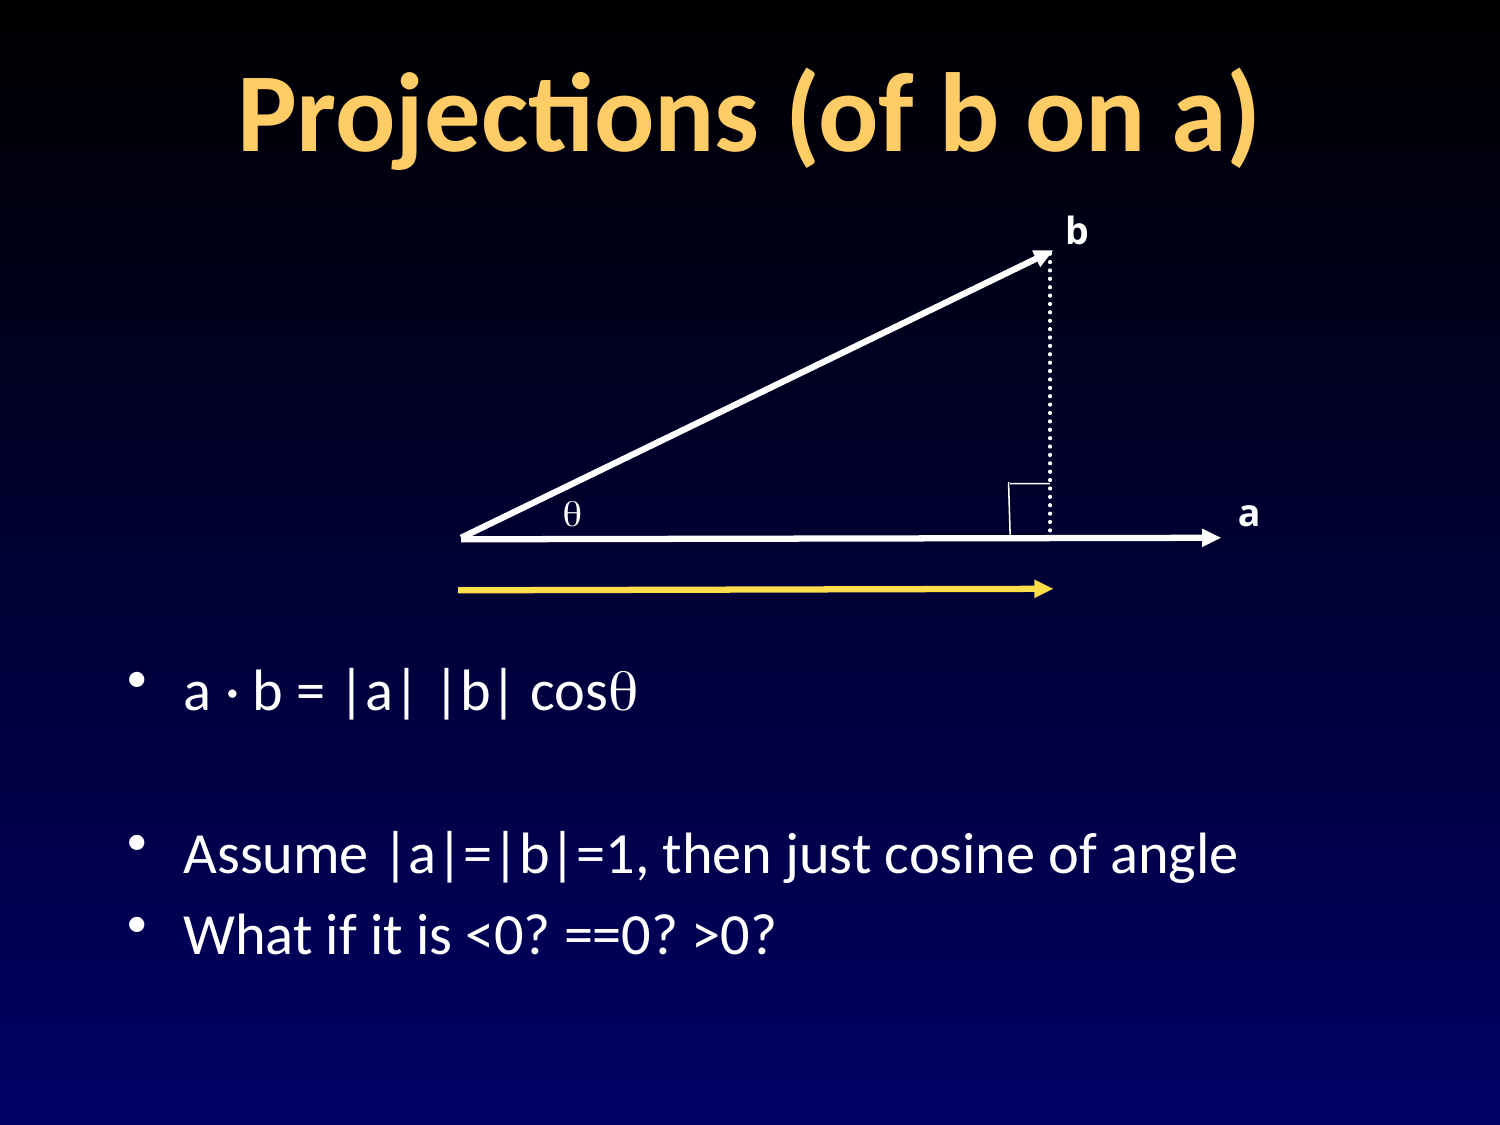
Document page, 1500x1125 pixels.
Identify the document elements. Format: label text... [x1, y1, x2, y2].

text_box b [1050, 199, 1104, 260]
text_box a · b = |a| |b| cos Assume |a|=|b|=1, then just cosine of angle What if it is <0? ==0? >0? [112, 562, 1388, 1124]
title Projections (of b on a) [24, 24, 1475, 188]
text_box [577, 250, 1050, 481]
text_box  [547, 481, 597, 542]
text_box [597, 531, 1221, 544]
list [24, 212, 1475, 1055]
text_box a [1223, 481, 1276, 542]
